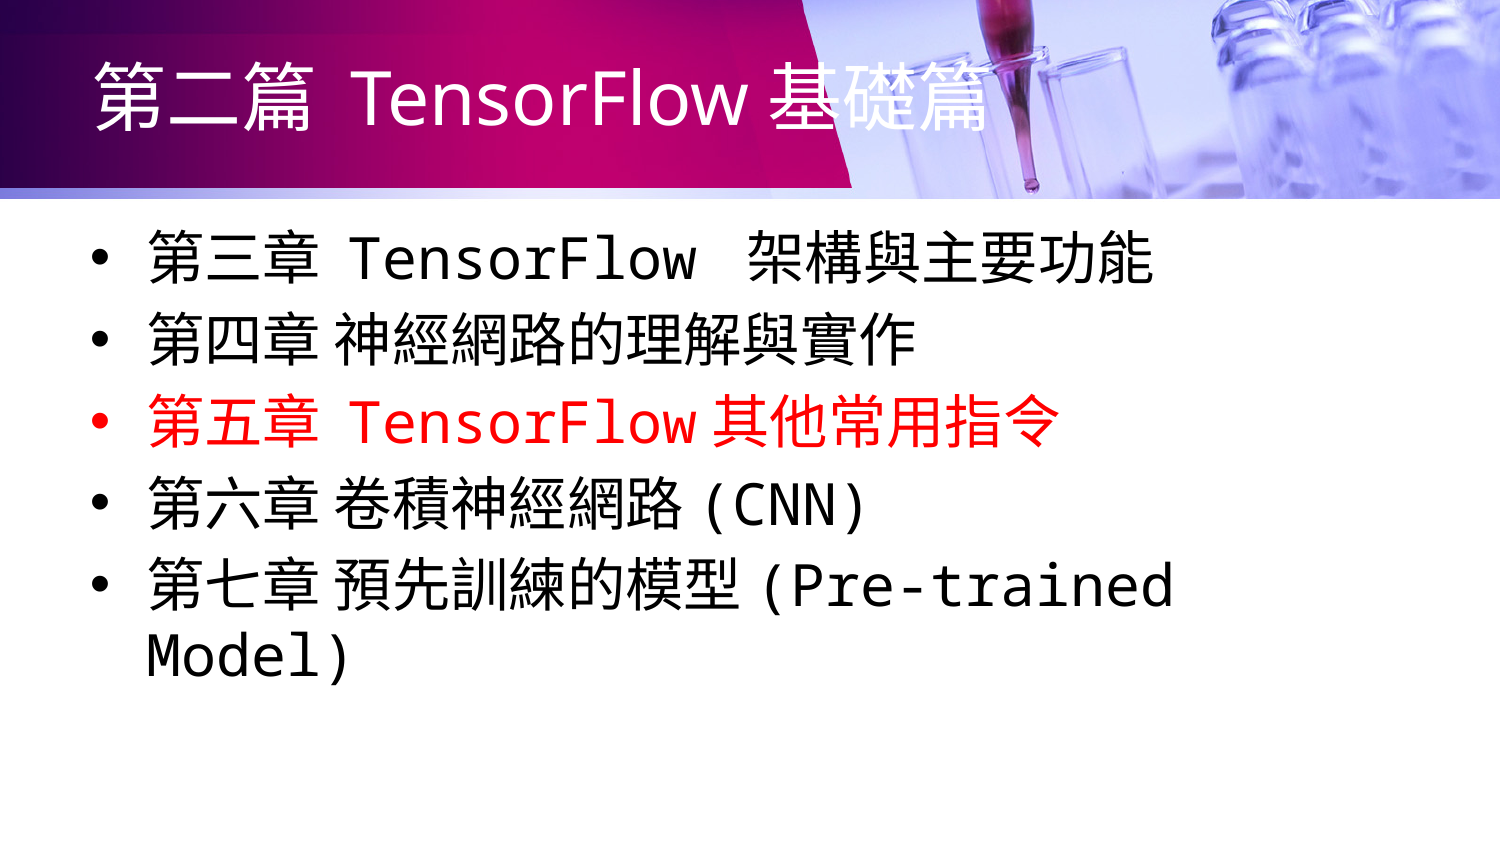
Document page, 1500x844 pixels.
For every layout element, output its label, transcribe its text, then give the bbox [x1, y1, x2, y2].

list 第三章 TensorFlow 架構與主要功能 第四章 神經網路的理解與實作 第五章 TensorFlow其他常用指令 第六章 卷積神經網路(CNN) 第七章 預先訓練的模型(Pre-trained Model) [74, 214, 1428, 781]
picture [0, 0, 1500, 844]
title 第二篇 TensorFlow基礎篇 [76, 33, 1431, 159]
